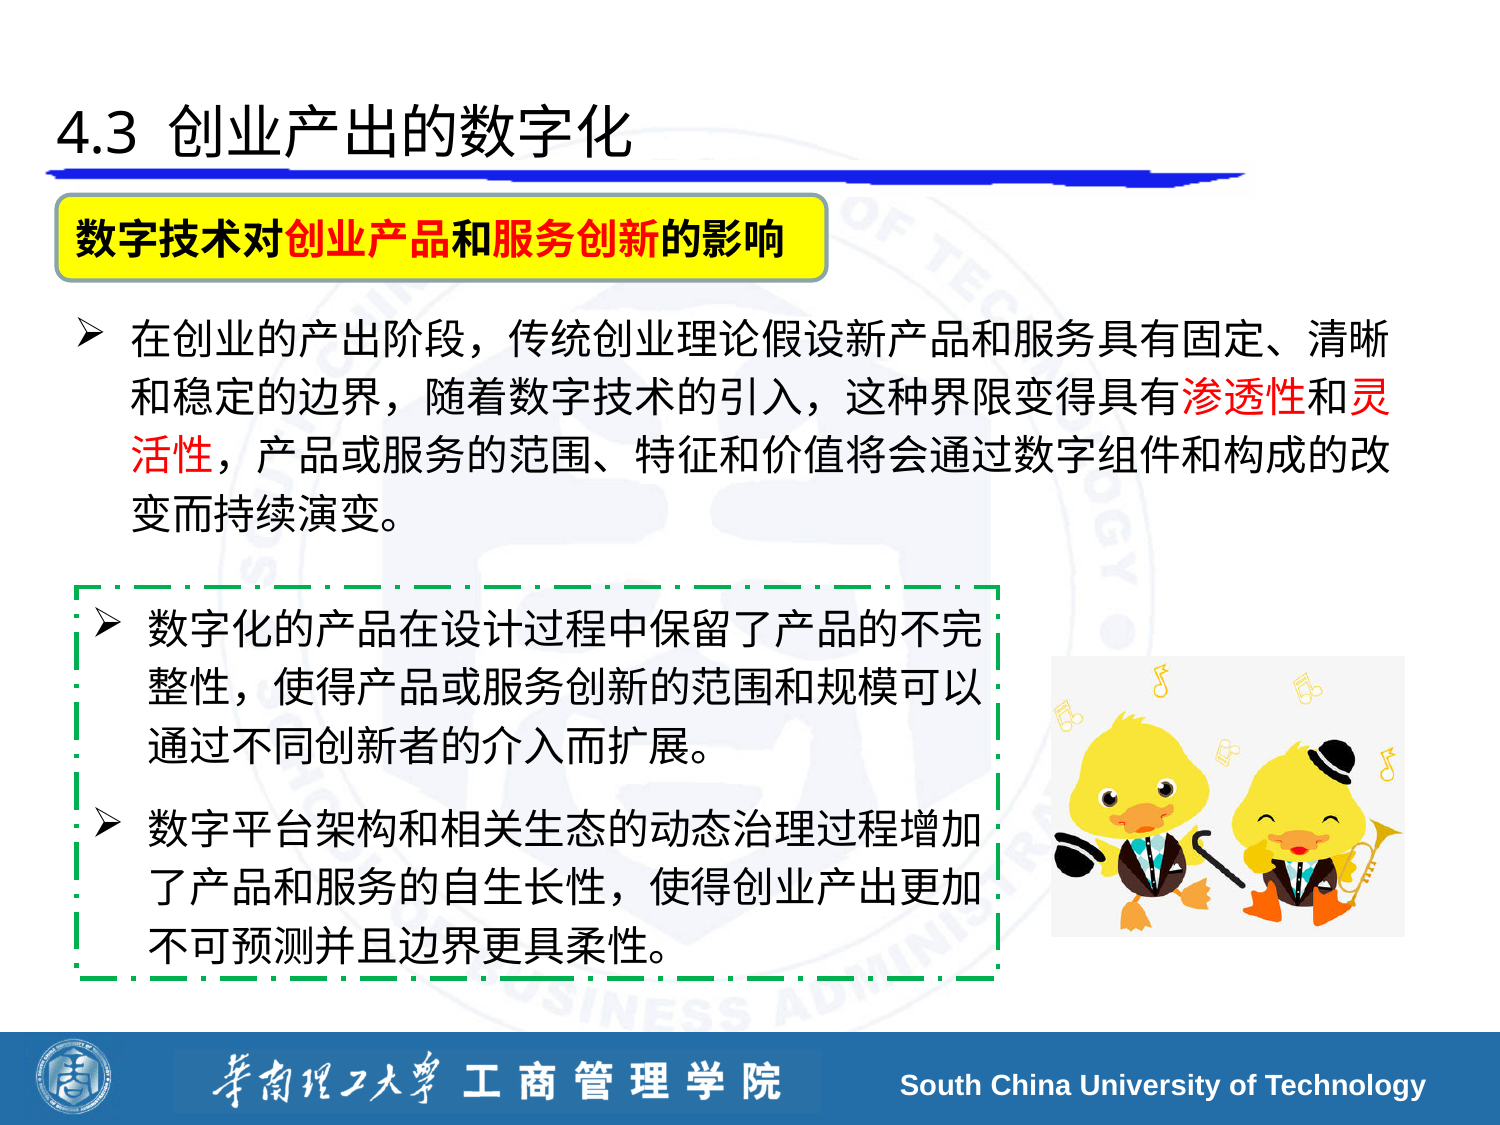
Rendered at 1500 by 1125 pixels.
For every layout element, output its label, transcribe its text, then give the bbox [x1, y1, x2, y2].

text_box South China University of Technology [826, 1058, 1500, 1125]
title 4.3 创业产出的数字化 [41, 77, 1424, 183]
picture [0, 544, 1500, 1125]
picture [41, 183, 1270, 296]
text_box 在创业的产出阶段，传统创业理论假设新产品和服务具有固定、清晰和稳定的边界，随着数字技术的引入，这种界限变得具有渗透性和灵活性，产品或服务的范围、特征和价值将会通过数字组件和构成的改变而持续演变。 [59, 296, 1406, 544]
text_box 数字技术对创业产品和服务创新的影响 [54, 192, 829, 283]
text_box 数字化的产品在设计过程中保留了产品的不完整性，使得产品或服务创新的范围和规模可以通过不同创新者的介入而扩展。 数字平台架构和相关生态的动态治理过程增加了产品和服务的自生长性，使得创业产出更加不可预测并且边界更具柔性。 [76, 587, 998, 979]
